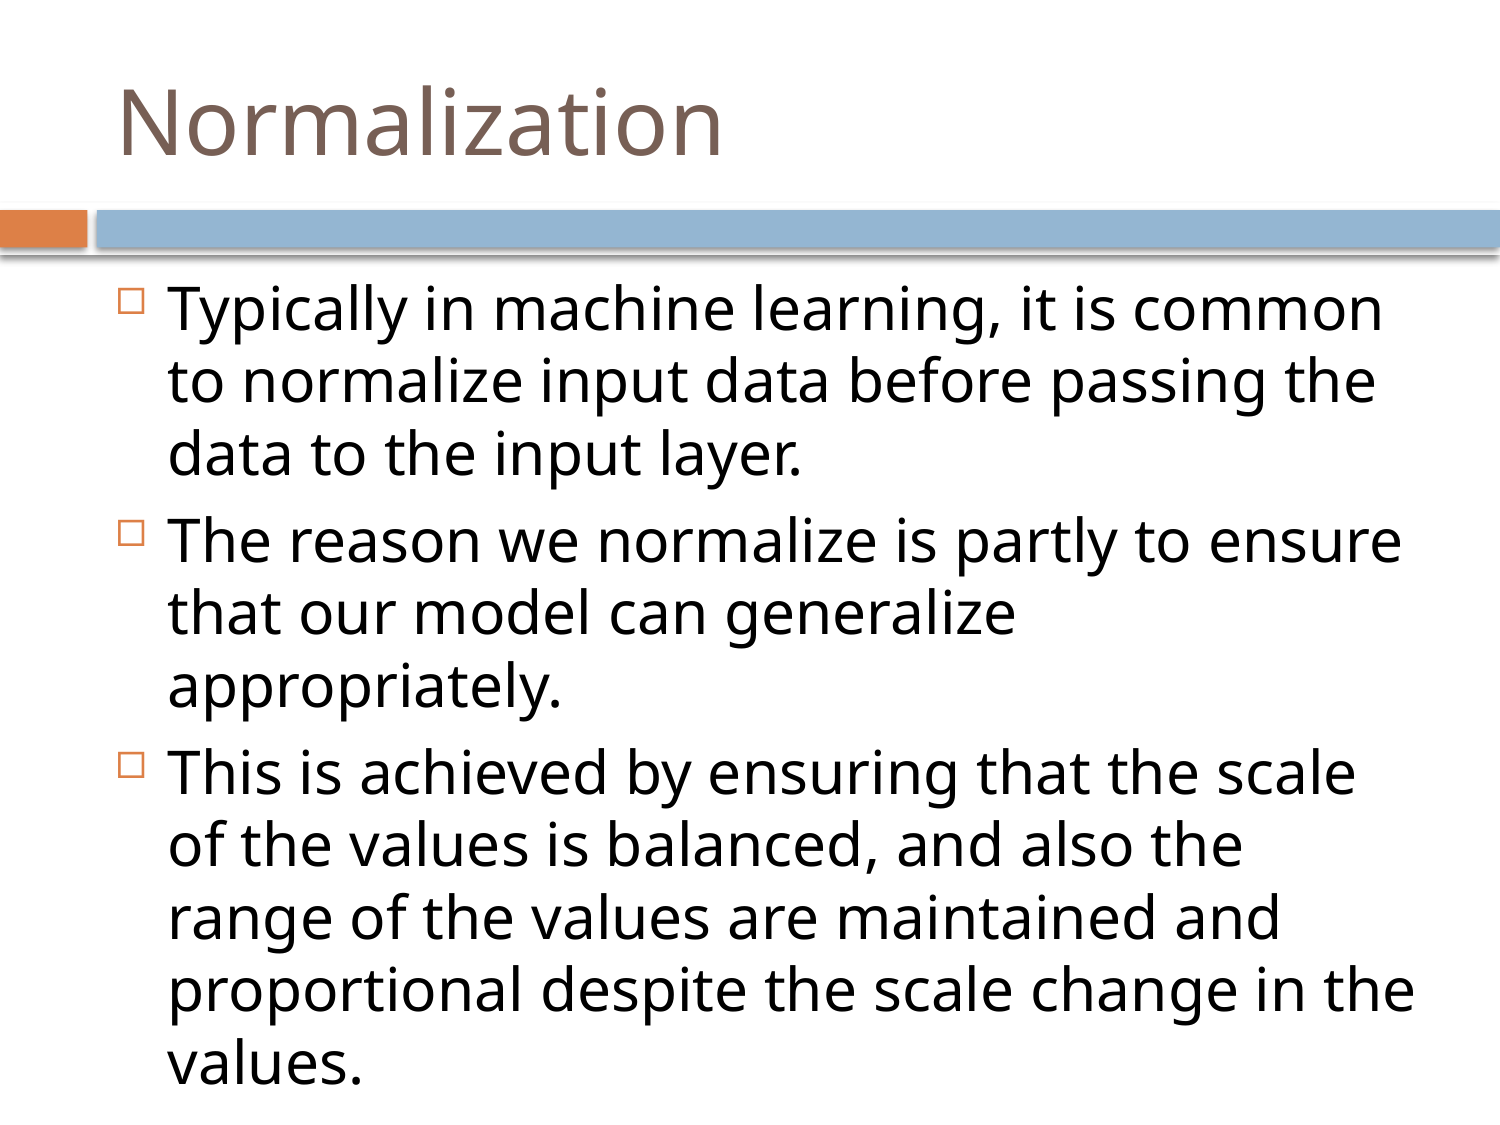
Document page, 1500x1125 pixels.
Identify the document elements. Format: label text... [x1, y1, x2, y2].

list Typically in machine learning, it is common to normalize input data before passing the data to the input layer. The reason we normalize is partly to ensure that our model can generalize appropriately. This is achieved by ensuring that the scale of the values is balanced, and also the range of the values are maintained and proportional despite the scale change in the values. [100, 262, 1438, 1000]
title Normalization [100, 37, 1438, 200]
